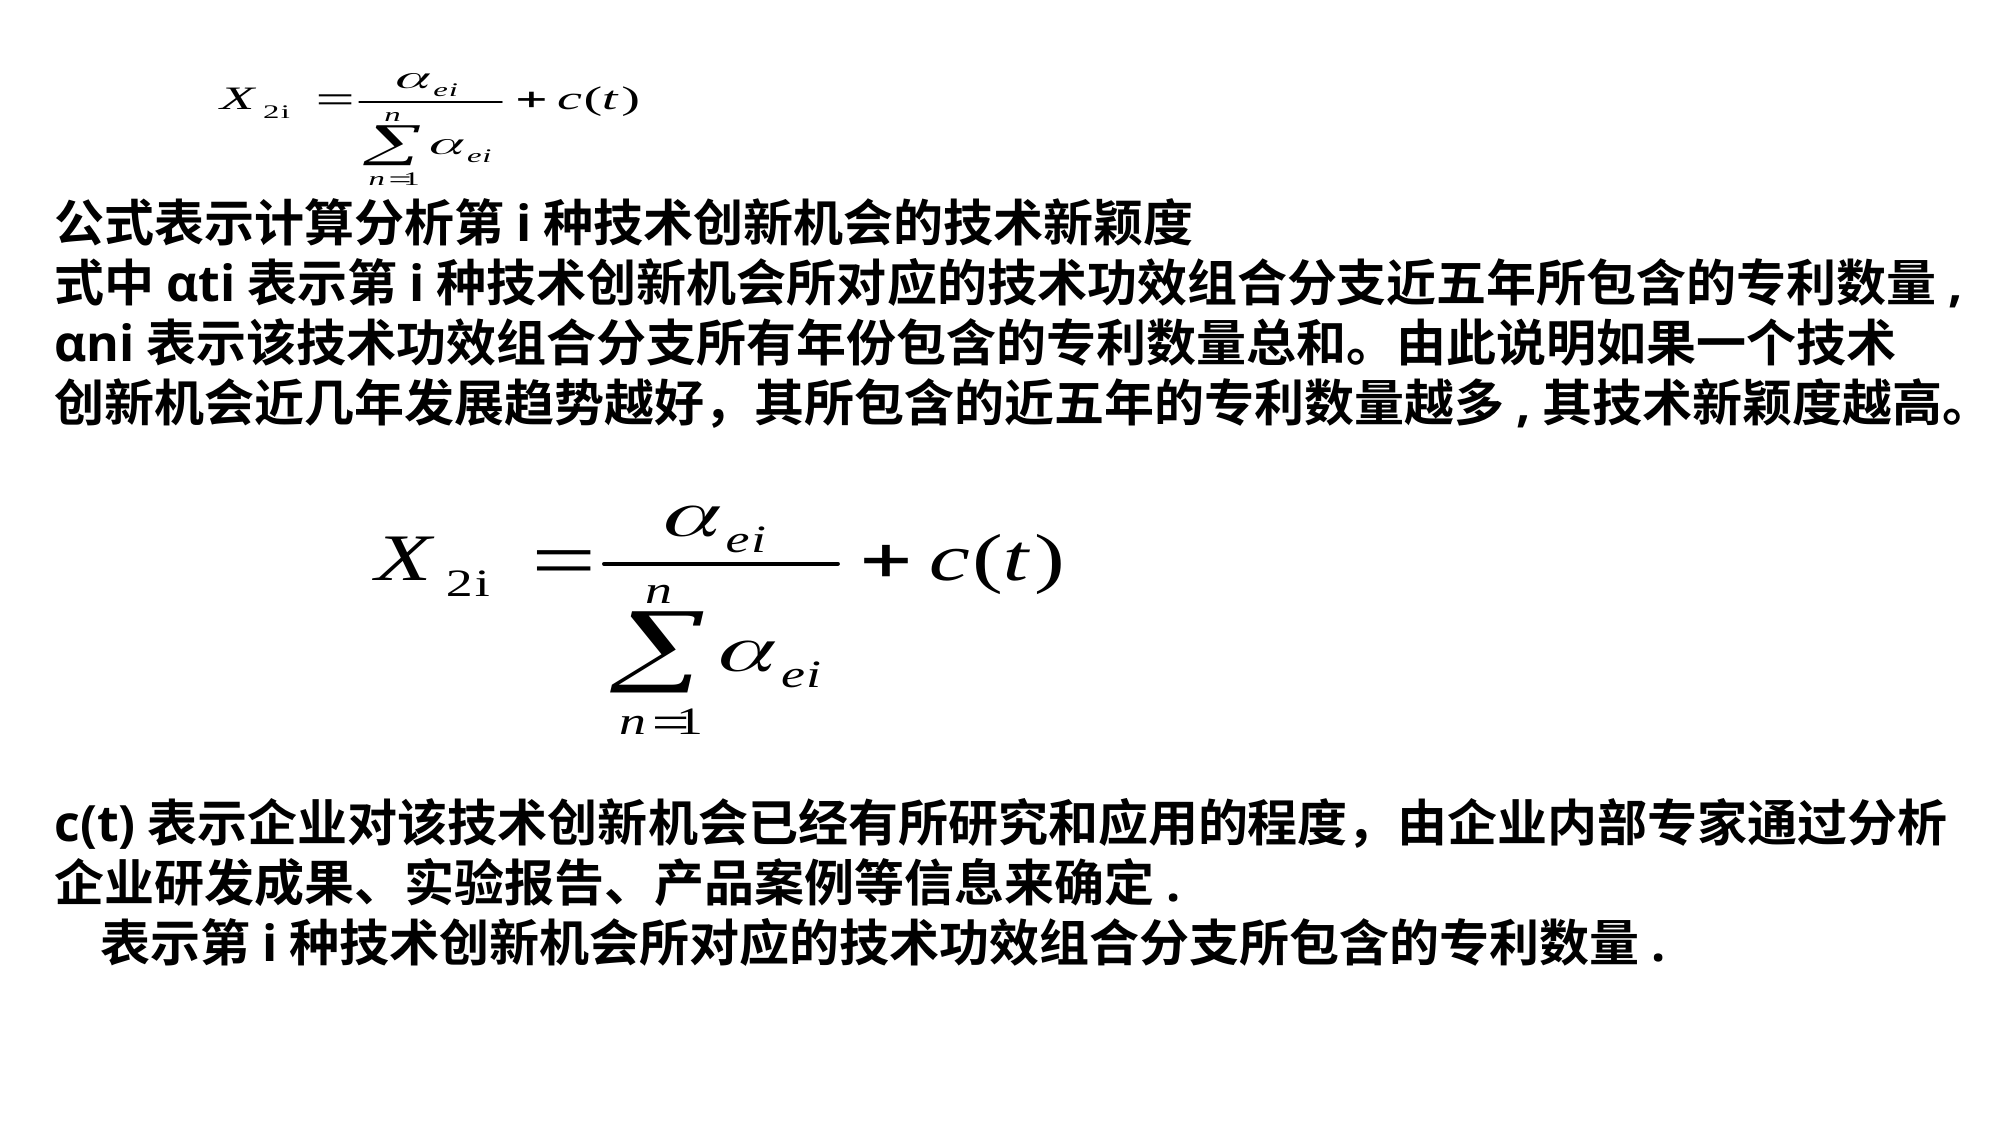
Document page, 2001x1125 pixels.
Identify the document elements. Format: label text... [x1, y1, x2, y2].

text_box 公式表示计算分析第i种技术创新机会的技术新颖度 式中αti表示第i种技术创新机会所对应的技术功效组合分支近五年所包含的专利数量, αni表示该技术功效组合分支所有年份包含的专利数量总和。由此说明如果一个技术 创新机会近几年发展趋势越好，其所包含的近五年的专利数量越多,其技术新颖度越高。 c(t)表示企业对该技术创新机会已经有所研究和应用的程度，由企业内部专家通过分析 企业研发成果、实验报告、产品案例等信息来确定. 表示第i种技术创新机会所对应的技术功效组合分支所包含的专利数量. [54, 191, 1993, 972]
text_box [353, 469, 1078, 747]
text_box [207, 55, 648, 192]
